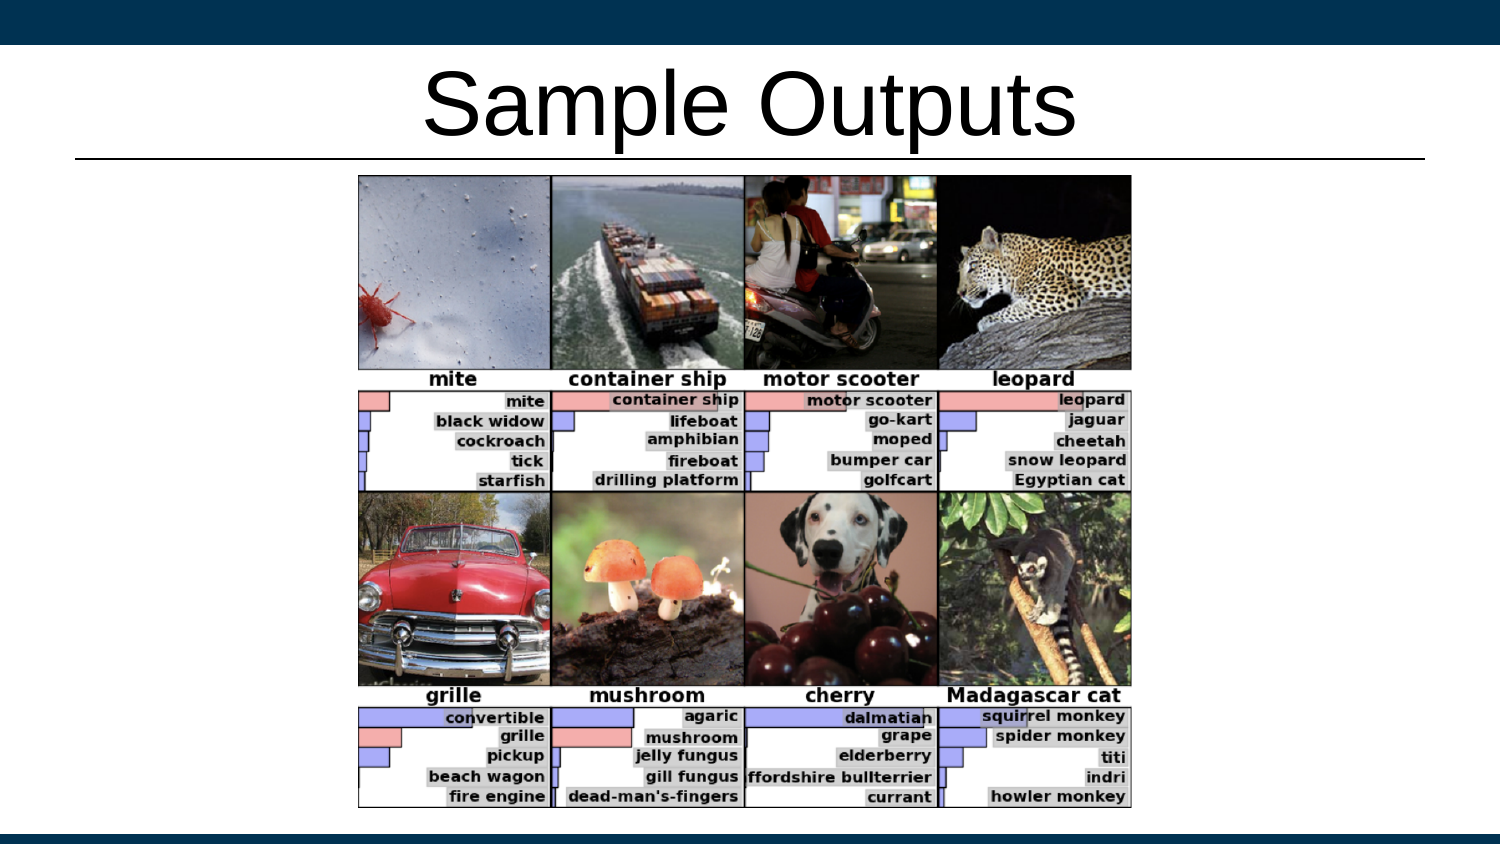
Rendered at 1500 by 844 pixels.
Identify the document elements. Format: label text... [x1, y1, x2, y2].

picture [351, 166, 1139, 818]
title Sample Outputs [75, 28, 1425, 169]
